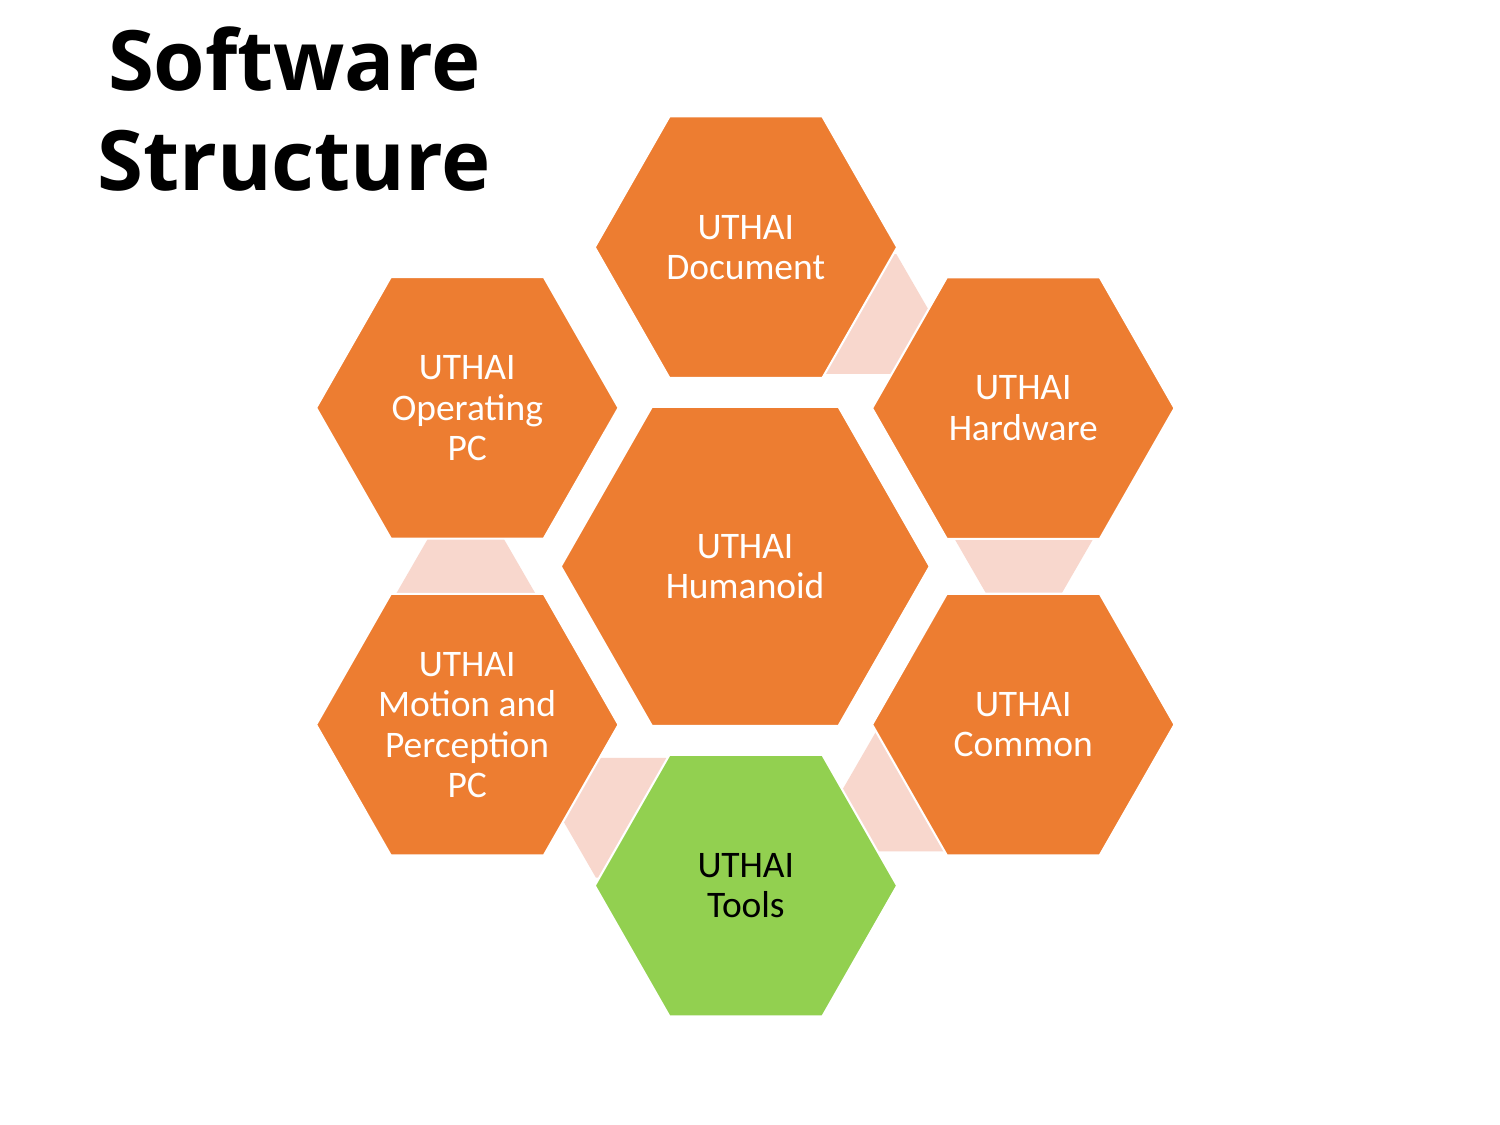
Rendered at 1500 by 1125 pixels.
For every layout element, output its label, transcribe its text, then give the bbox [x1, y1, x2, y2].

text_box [115, 116, 1376, 1017]
text_box Software Structure [0, 0, 590, 215]
